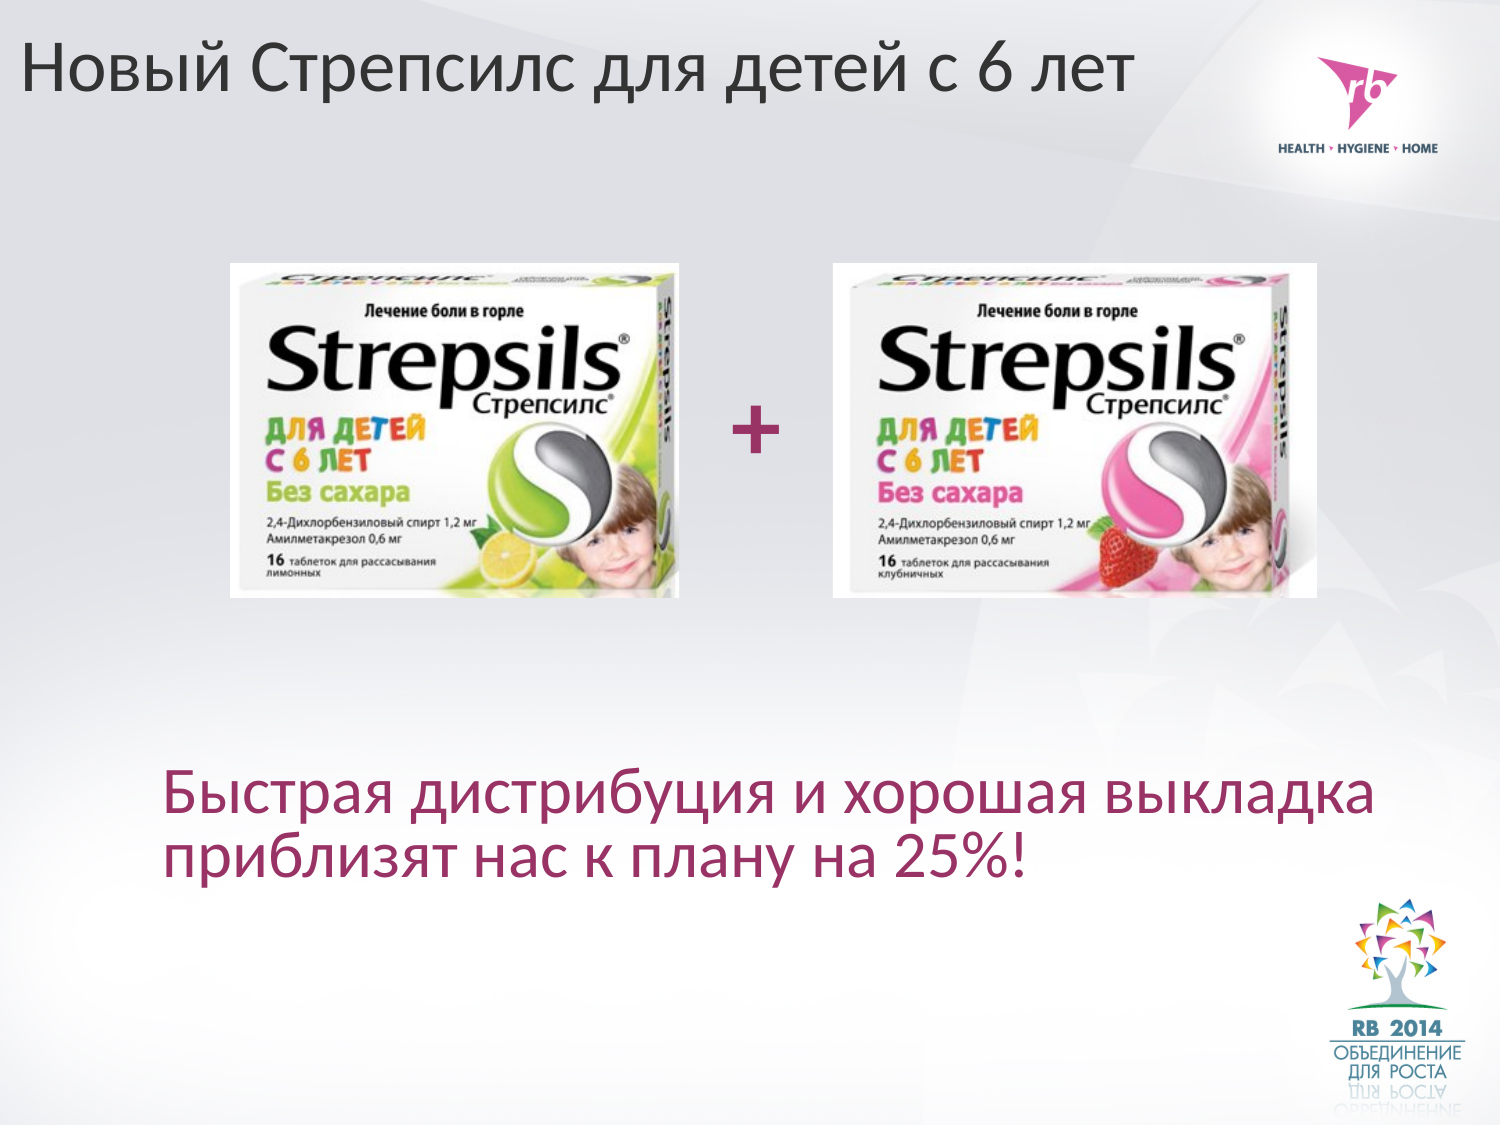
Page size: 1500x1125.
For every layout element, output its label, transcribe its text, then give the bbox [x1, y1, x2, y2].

text_box Новый Стрепсилс для детей с 6 лет [5, 7, 1294, 133]
picture [0, 0, 1500, 1125]
text_box Быстрая дистрибуция и хорошая выкладка приблизят нас к плану на 25%! [147, 763, 1436, 889]
text_box + [685, 369, 827, 495]
